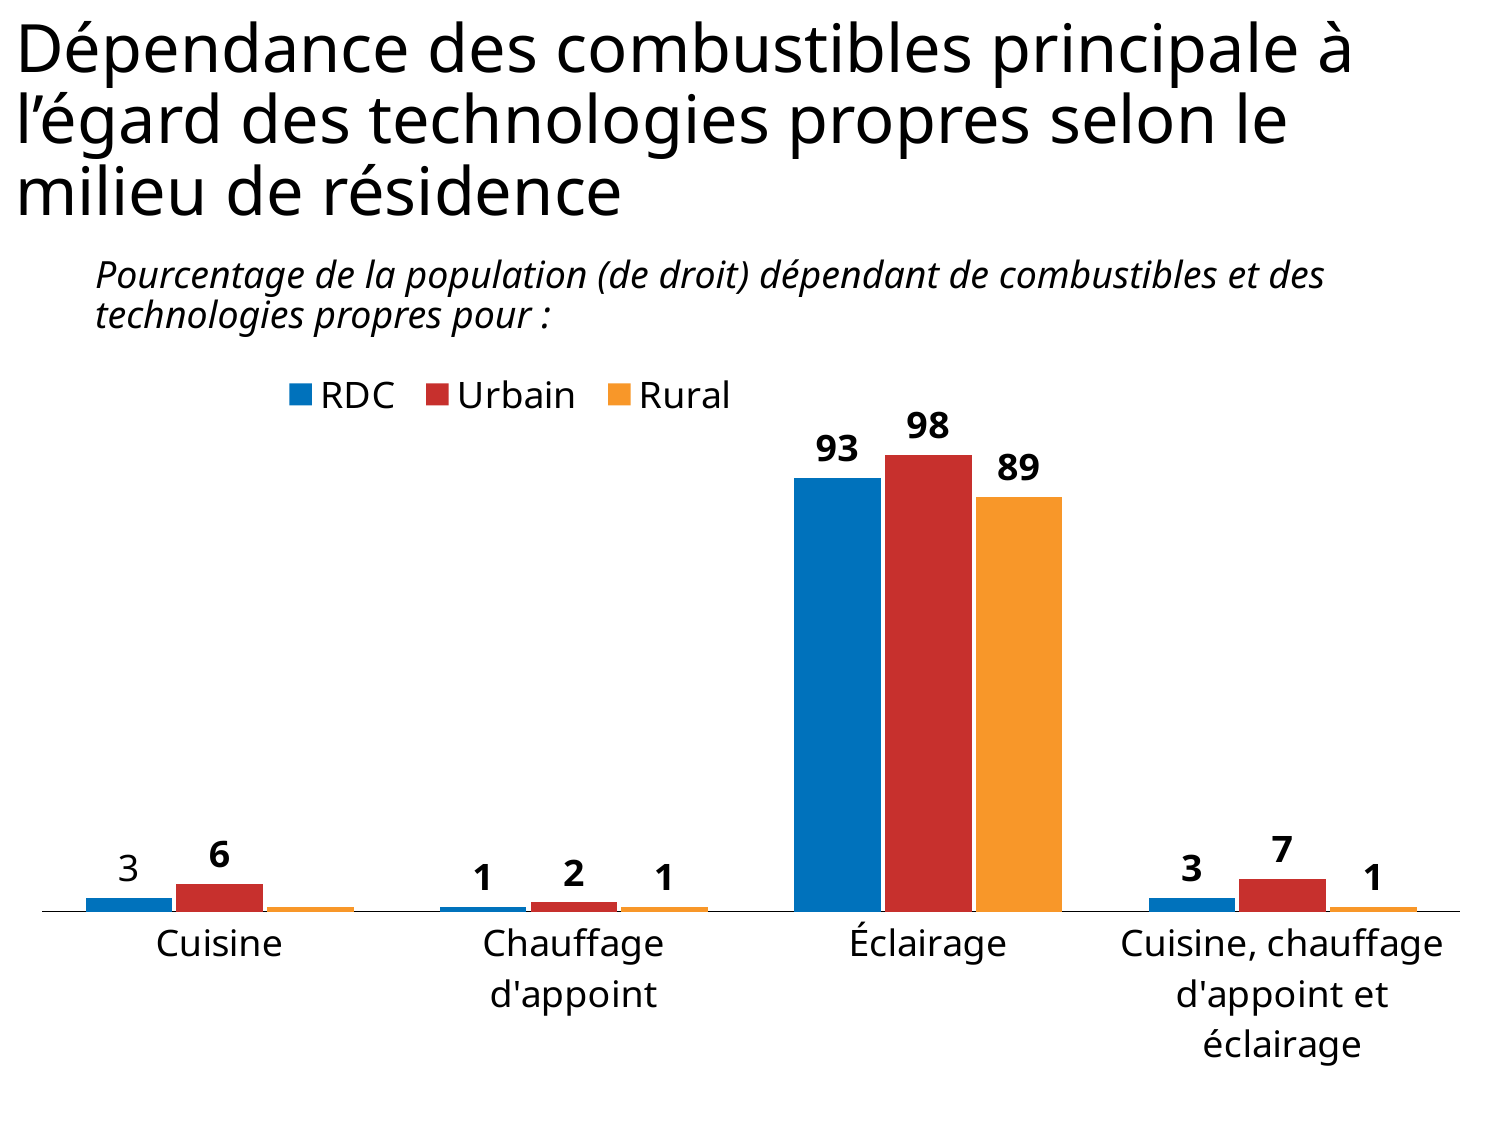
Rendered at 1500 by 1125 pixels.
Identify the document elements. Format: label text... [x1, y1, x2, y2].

title Dépendance des combustibles principale à l’égard des technologies propres selon le milieu de résidence [0, 17, 1500, 227]
list Pourcentage de la population (de droit) dépendant de combustibles et des technologies propres pour : [80, 248, 1374, 348]
chart [41, 366, 1474, 1069]
